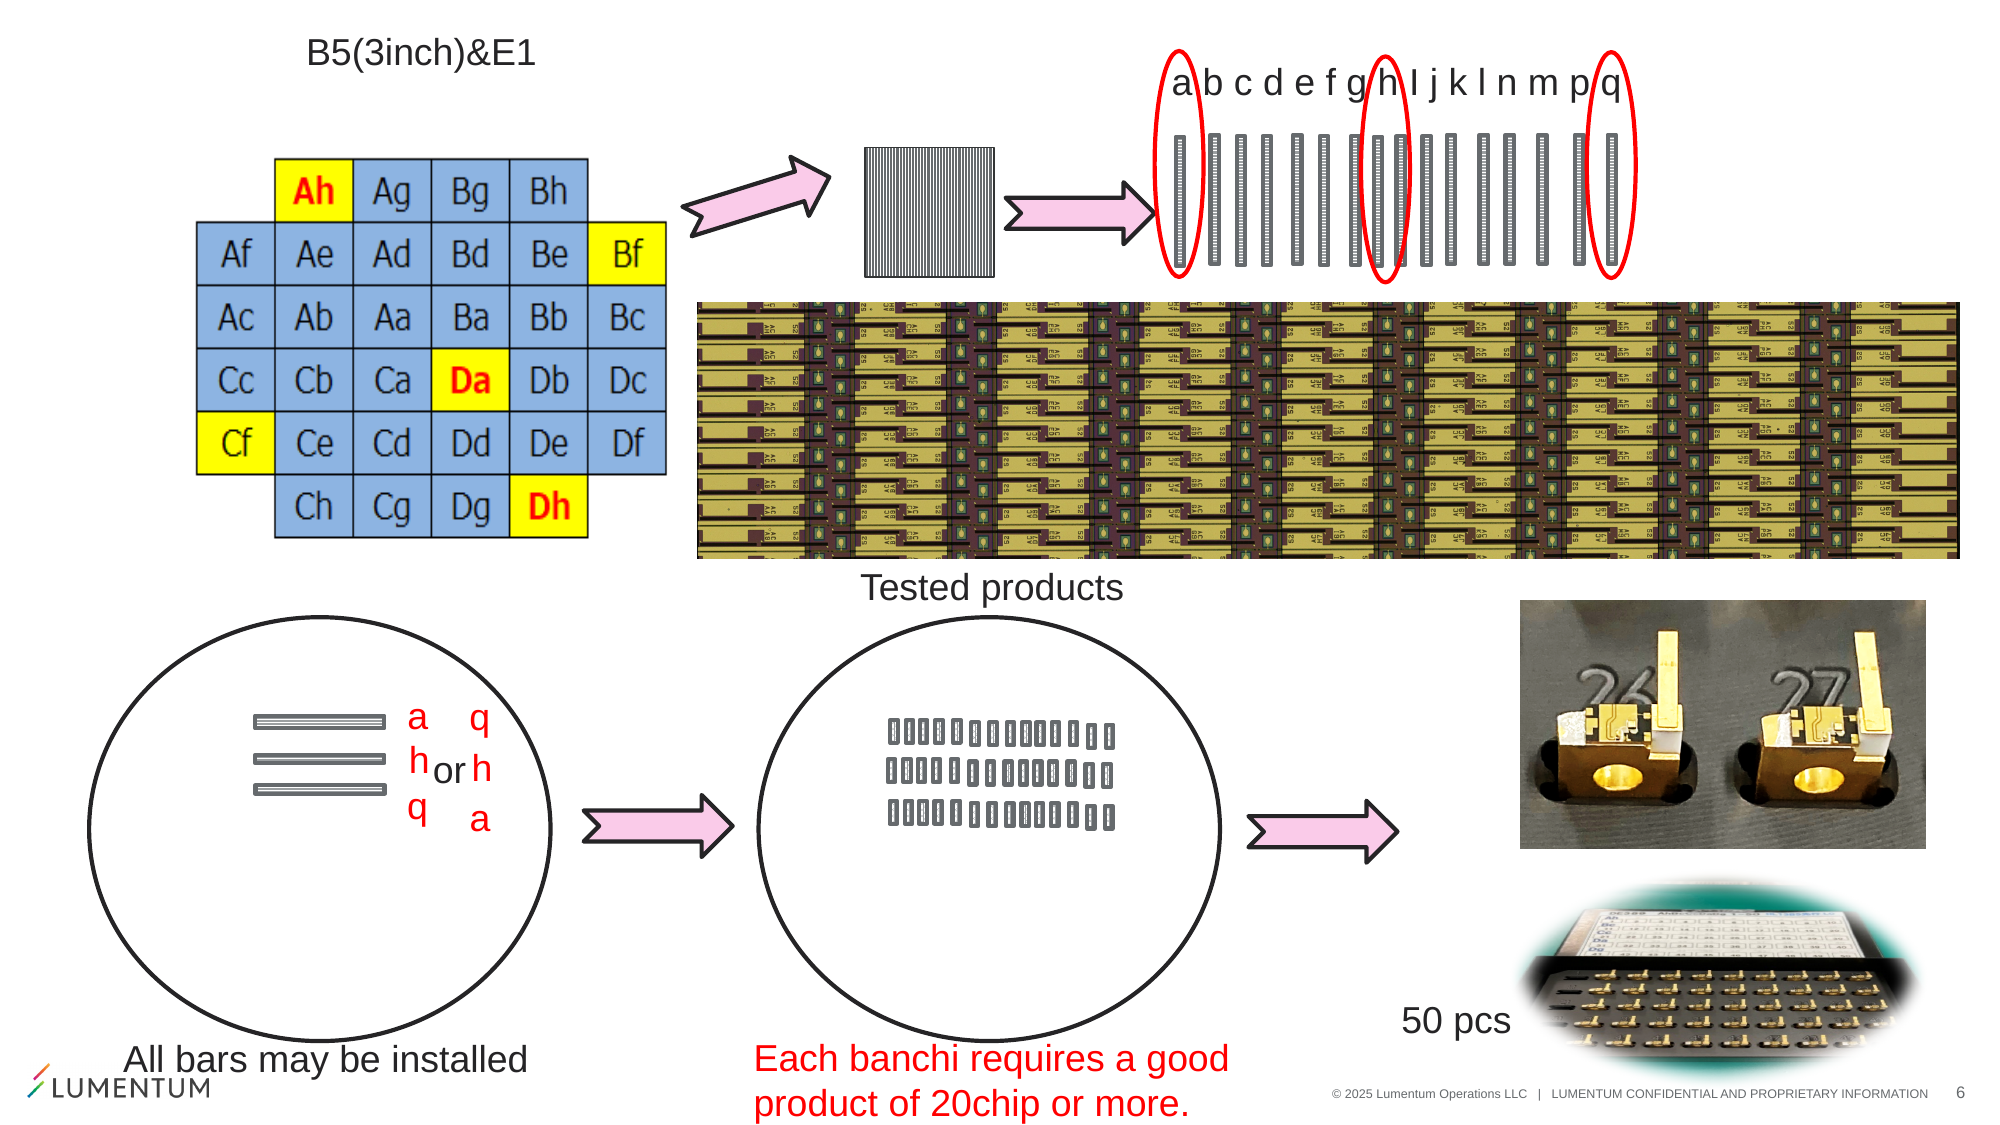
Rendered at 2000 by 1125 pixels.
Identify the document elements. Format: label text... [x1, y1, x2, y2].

text_box [986, 801, 998, 828]
text_box [904, 718, 915, 745]
text_box [1104, 723, 1115, 750]
text_box [918, 718, 929, 745]
text_box h [456, 736, 508, 796]
text_box [581, 793, 735, 860]
text_box [756, 616, 1223, 1026]
text_box [949, 757, 960, 784]
text_box [1002, 759, 1014, 787]
text_box [1003, 180, 1155, 247]
text_box [933, 718, 945, 745]
text_box [1068, 720, 1079, 747]
text_box [969, 720, 981, 747]
text_box [903, 799, 914, 826]
text_box [931, 757, 942, 784]
text_box [1103, 804, 1115, 831]
text_box [1034, 801, 1045, 828]
text_box [1018, 759, 1029, 787]
text_box [1050, 720, 1061, 747]
text_box [1584, 50, 1638, 281]
text_box [253, 714, 386, 730]
text_box [969, 801, 980, 828]
text_box [1536, 133, 1549, 266]
text_box or [418, 738, 482, 799]
text_box [1477, 133, 1490, 266]
text_box q [454, 685, 506, 738]
text_box [901, 757, 913, 784]
text_box [985, 759, 996, 787]
text_box [1261, 134, 1273, 267]
text_box Tested products [845, 568, 1140, 616]
text_box [87, 615, 553, 1028]
text_box a b c d e f g h I j k l n m p q [1156, 50, 1173, 98]
text_box [1573, 133, 1586, 266]
text_box a [392, 684, 444, 745]
picture [27, 1062, 209, 1099]
text_box [1445, 133, 1457, 266]
picture [164, 108, 679, 558]
text_box [1291, 133, 1304, 266]
text_box [1086, 723, 1097, 750]
text_box [1047, 759, 1059, 787]
text_box [987, 720, 999, 747]
text_box [886, 757, 897, 784]
text_box [1085, 804, 1097, 831]
text_box [932, 799, 944, 826]
text_box [1152, 48, 1206, 279]
text_box Each banchi requires a good product of 20chip or more. [738, 1026, 1285, 1125]
text_box [1318, 134, 1330, 267]
text_box q [392, 775, 443, 835]
text_box [1020, 720, 1032, 747]
text_box [888, 718, 900, 745]
text_box [1049, 801, 1061, 828]
text_box [916, 757, 927, 784]
text_box [1019, 801, 1031, 828]
text_box [1032, 759, 1044, 787]
text_box [1349, 134, 1362, 267]
text_box a [454, 786, 506, 847]
text_box [1005, 720, 1016, 747]
text_box [863, 146, 996, 279]
text_box h [394, 728, 445, 775]
text_box [888, 799, 899, 826]
text_box [950, 799, 962, 826]
text_box [917, 799, 929, 826]
text_box [1067, 801, 1079, 828]
text_box [1246, 798, 1400, 865]
text_box [1420, 134, 1433, 267]
text_box [253, 753, 386, 765]
text_box [1358, 54, 1413, 285]
picture [697, 301, 1960, 1125]
text_box [684, 154, 832, 239]
text_box [1208, 133, 1221, 266]
text_box [1083, 762, 1095, 789]
text_box a b c d e f g h I j k l n m p q [1185, 50, 1607, 111]
text_box [1101, 762, 1113, 789]
text_box All bars may be installed [108, 1028, 544, 1088]
text_box [1503, 133, 1516, 266]
text_box a b c d e f g h I j k l n m p q [1615, 50, 1638, 111]
text_box [951, 718, 963, 745]
text_box 50 pcs [1386, 988, 1527, 1049]
text_box [1401, 244, 1407, 267]
text_box [253, 783, 387, 796]
text_box [1235, 134, 1247, 267]
text_box [1065, 759, 1077, 787]
text_box B5(3inch)&E1 [291, 20, 552, 81]
text_box [1034, 720, 1046, 747]
text_box [967, 759, 979, 787]
text_box [1004, 801, 1016, 828]
